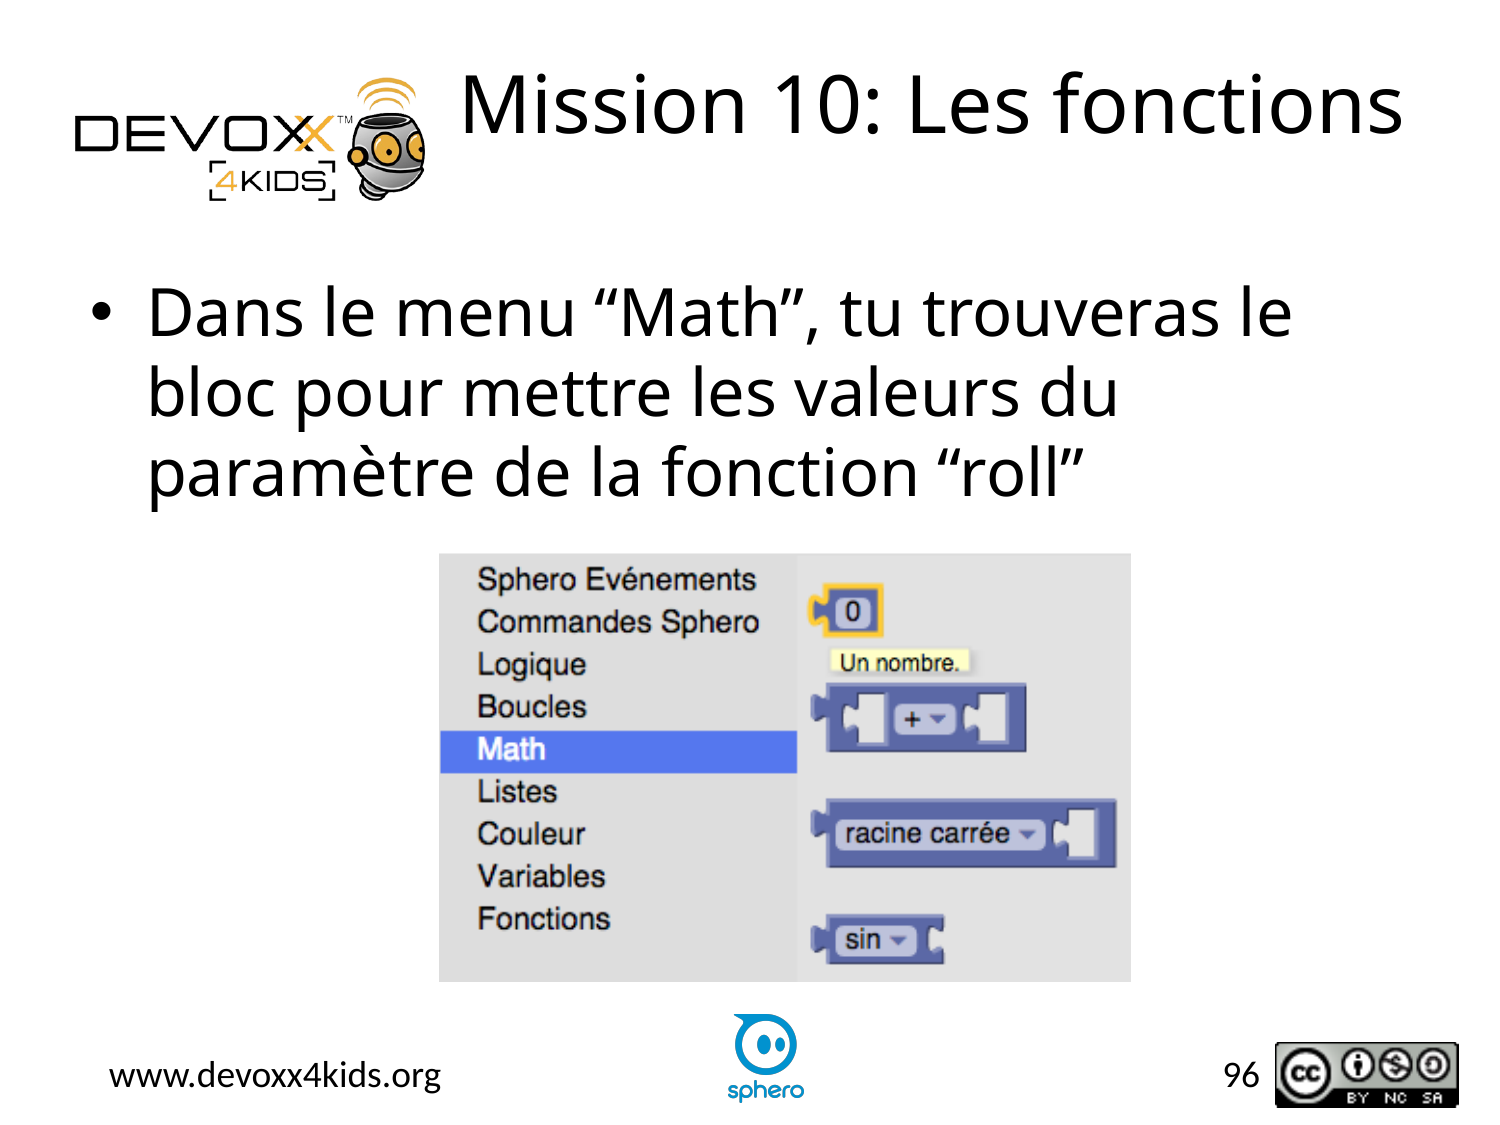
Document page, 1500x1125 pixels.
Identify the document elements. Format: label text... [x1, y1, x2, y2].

picture [794, 1088, 801, 1095]
picture [75, 77, 425, 201]
picture [728, 1096, 739, 1103]
picture [439, 551, 1131, 982]
picture [728, 1014, 804, 1103]
picture [1275, 1042, 1459, 1108]
title Mission 10: Les fonctions [439, 45, 1425, 233]
slide_number 96 [1074, 1042, 1275, 1103]
list Dans le menu “Math”, tu trouveras le bloc pour mettre les valeurs du paramètre de la fonction “roll” [75, 262, 1425, 526]
picture [743, 1088, 749, 1095]
picture [743, 1021, 789, 1068]
